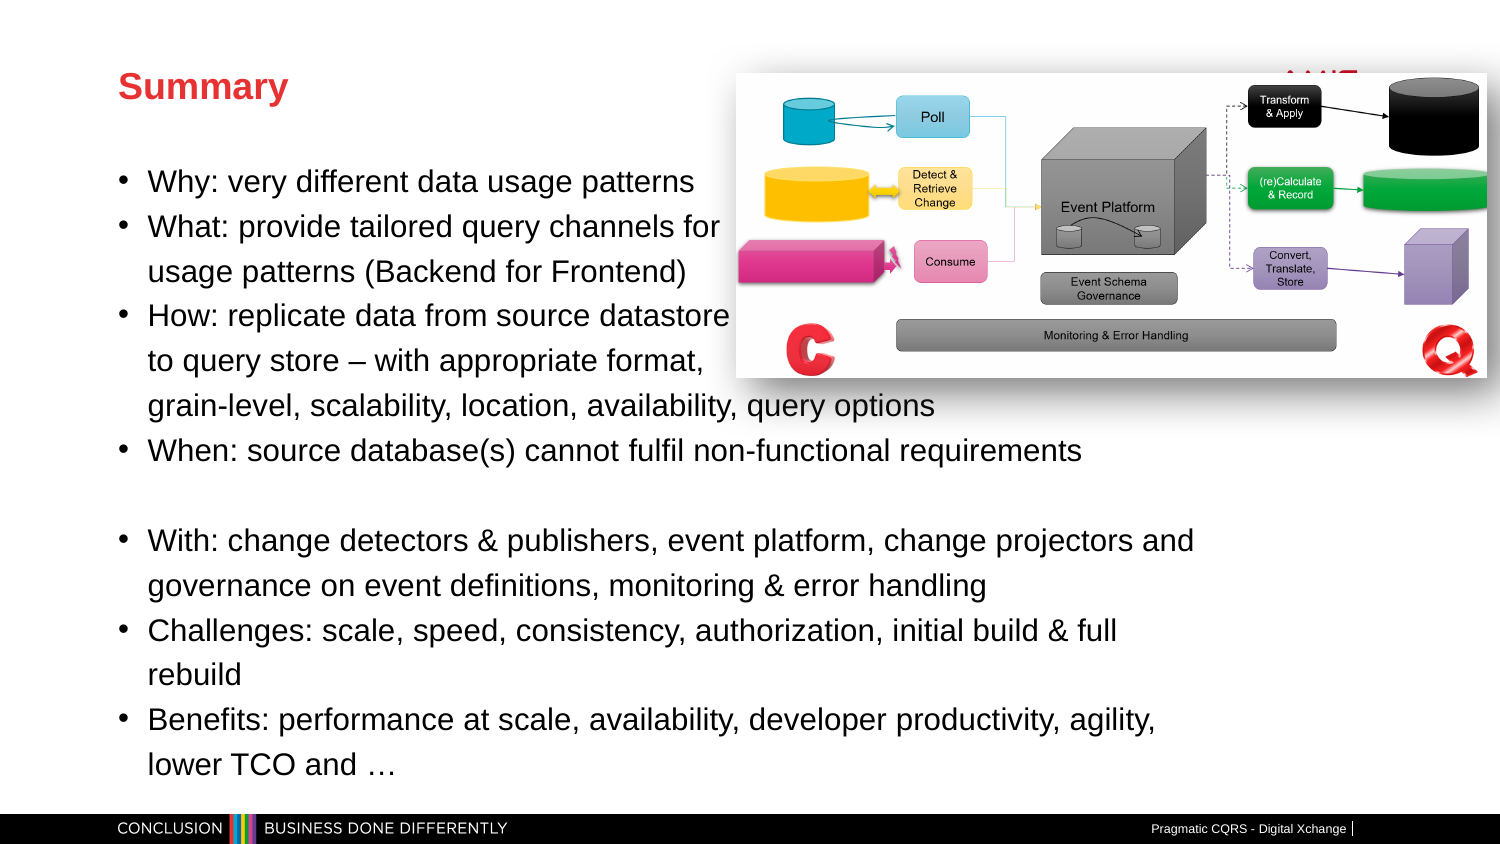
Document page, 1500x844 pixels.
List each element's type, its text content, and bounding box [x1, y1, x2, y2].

title Summary [118, 47, 1205, 130]
picture [0, 814, 236, 844]
list Why: very different data usage patterns What: provide tailored query channels for usage patterns (Backend for Frontend) How: replicate data from source datastore to query store – with appropriate format, grain-level, scalability, location, availability, query options When: source database(s) cannot fulfil non-functional requirements With: change detectors & publishers, event platform, change projectors and governance on event definitions, monitoring & error handling Challenges: scale, speed, consistency, authorization, initial build & full rebuild Benefits: performance at scale, availability, developer productivity, agility, lower TCO and … [118, 153, 1205, 774]
footer Pragmatic CQRS - Digital Xchange [814, 820, 1347, 839]
picture [239, 814, 1500, 844]
picture [736, 58, 1487, 378]
